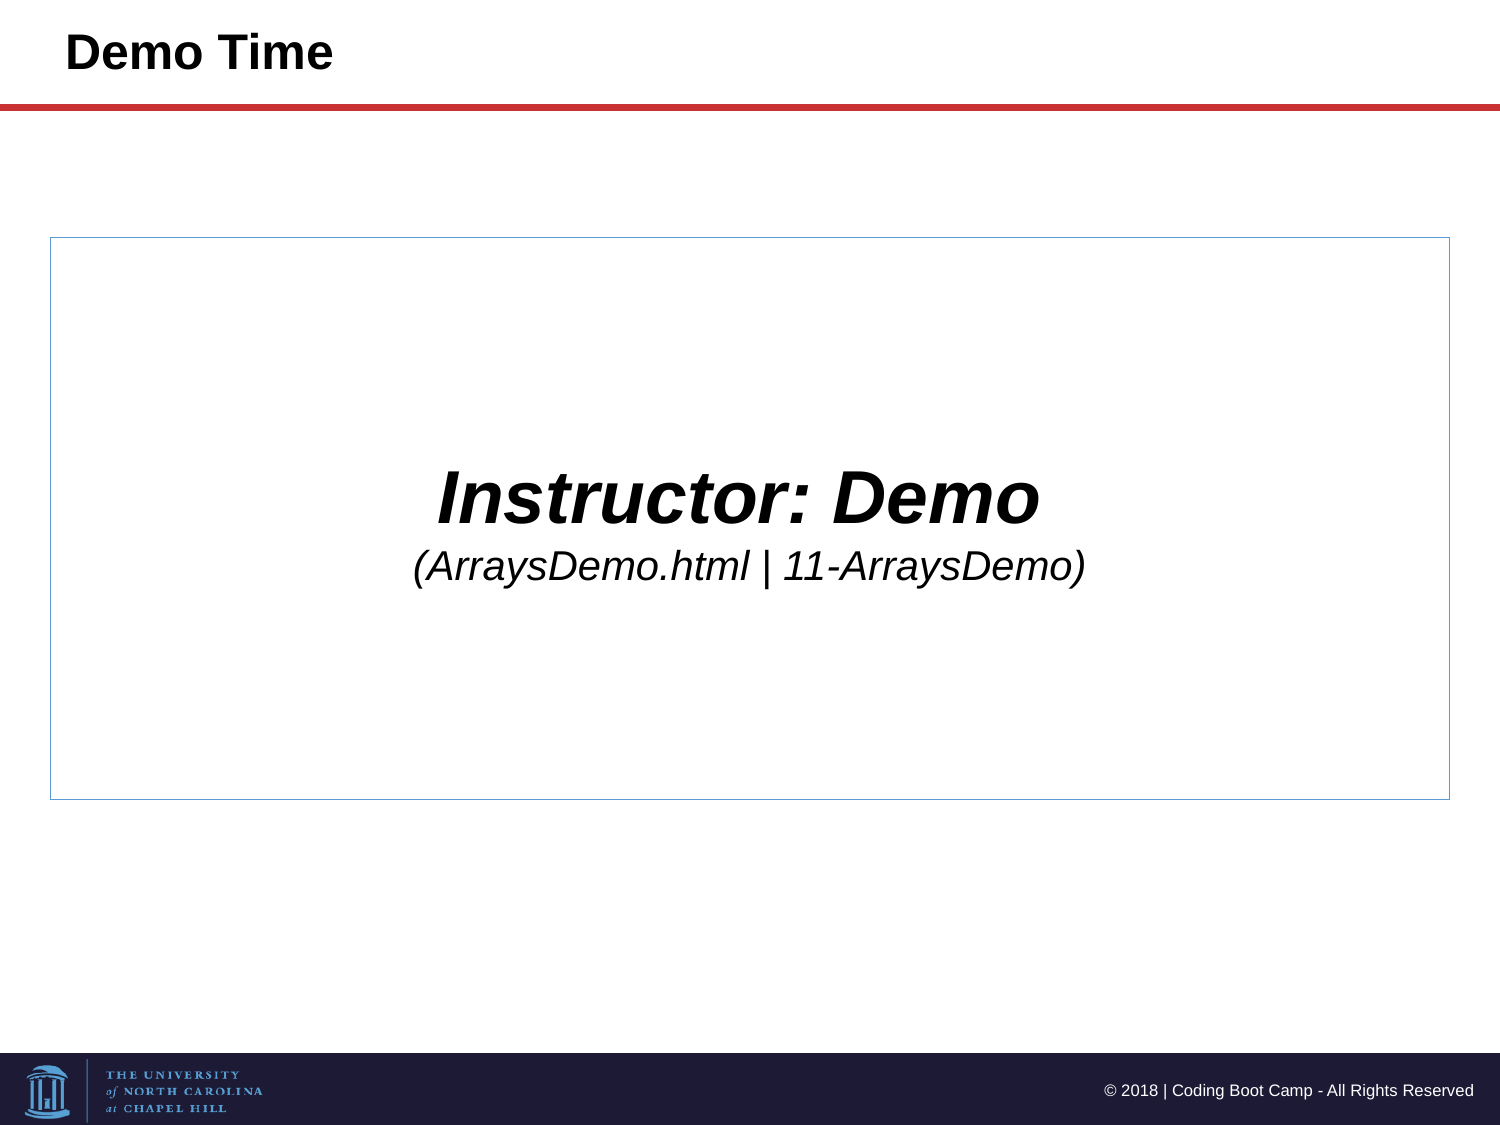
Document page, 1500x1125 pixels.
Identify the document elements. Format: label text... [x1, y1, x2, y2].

picture [24, 1058, 263, 1123]
title Demo Time [50, 0, 948, 108]
text_box Instructor: Demo (ArraysDemo.html | 11-ArraysDemo) [50, 237, 1450, 800]
